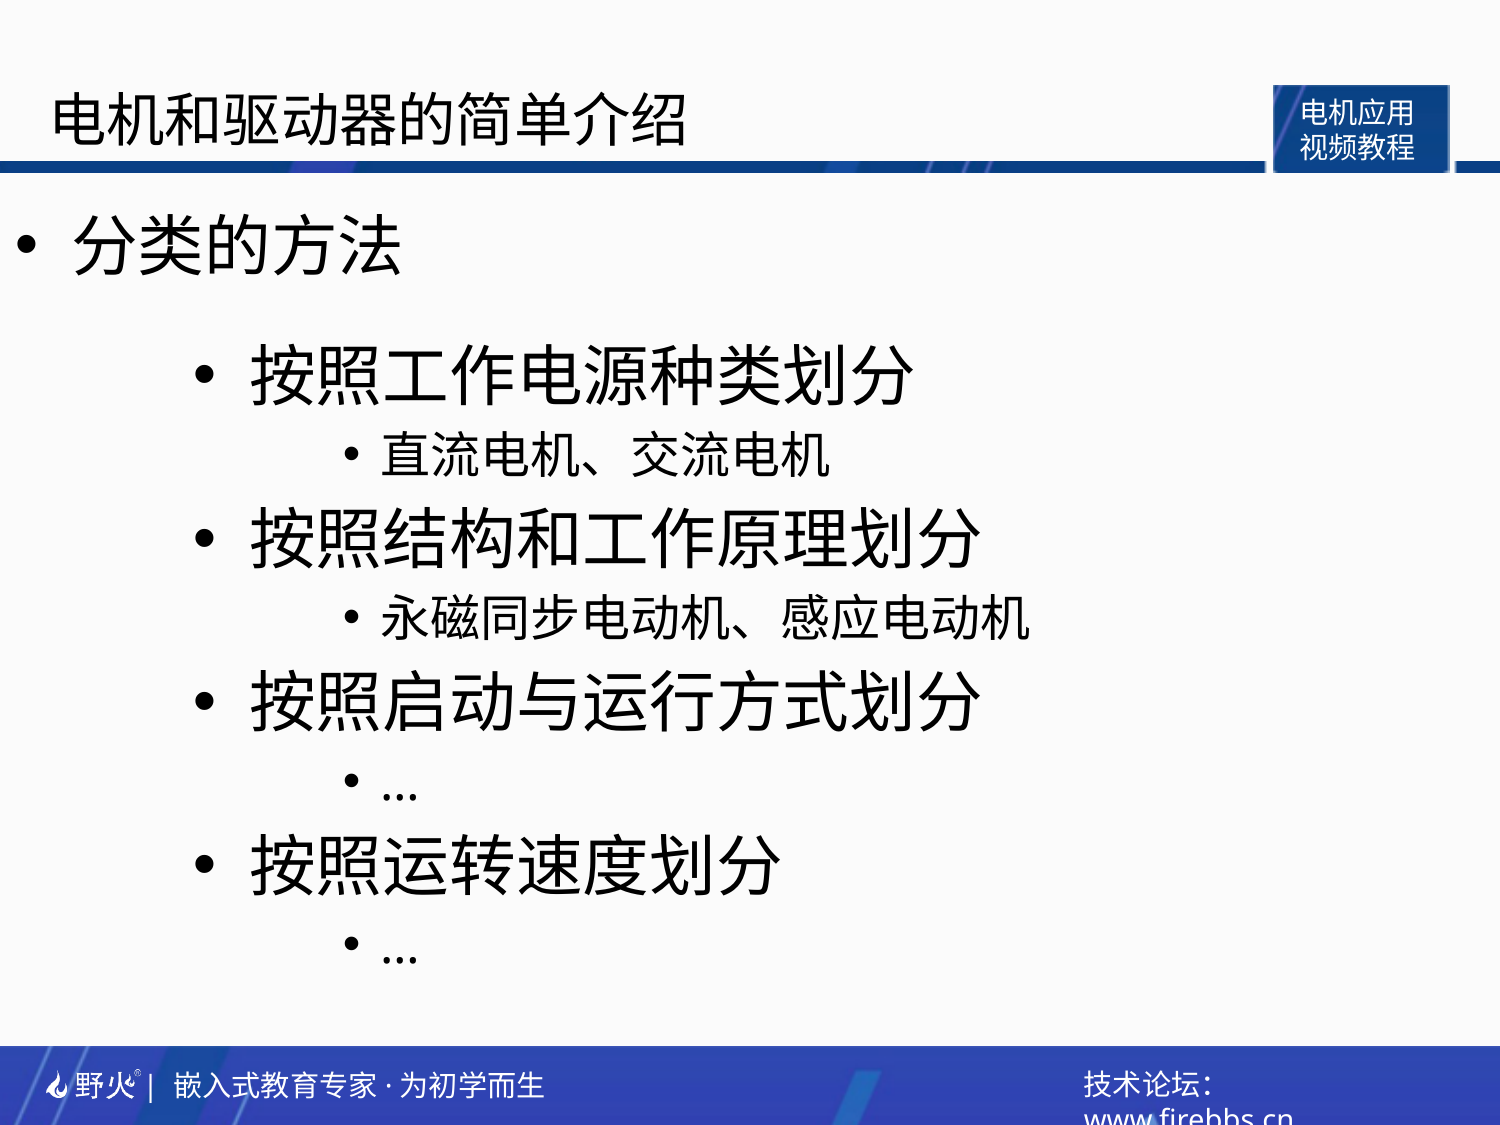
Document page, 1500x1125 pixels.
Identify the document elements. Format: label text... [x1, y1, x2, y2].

picture [1209, 1116, 1218, 1125]
picture [1103, 1115, 1109, 1125]
picture [1192, 1116, 1200, 1121]
picture [1126, 1115, 1132, 1125]
picture [1115, 1117, 1120, 1125]
picture [0, 85, 1500, 173]
picture [1281, 1116, 1289, 1125]
picture [1092, 1117, 1097, 1125]
picture [0, 1046, 1500, 1125]
list 分类的方法 [0, 196, 1211, 279]
picture [1138, 1117, 1143, 1125]
picture [1227, 1116, 1236, 1125]
list 按照工作电源种类划分 直流电机、交流电机 按照结构和工作原理划分 永磁同步电动机、感应电动机 按照启动与运行方式划分 … 按照运转速度划分 … [178, 326, 1322, 1012]
